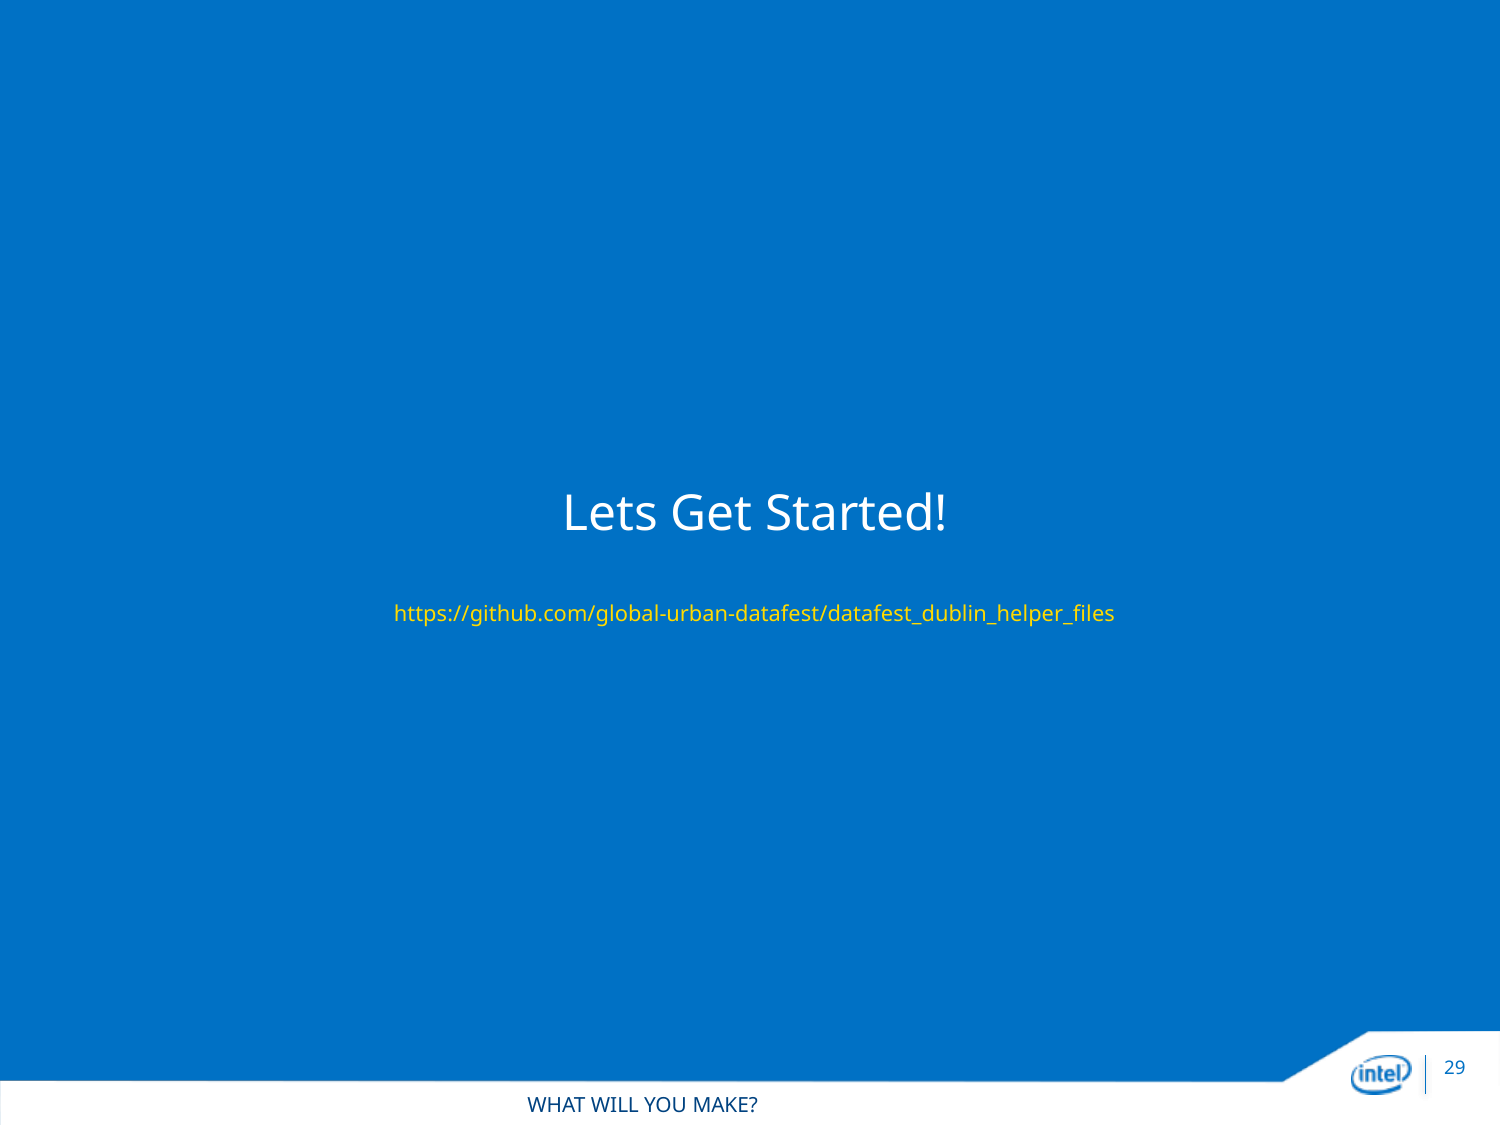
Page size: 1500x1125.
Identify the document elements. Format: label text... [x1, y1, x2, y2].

title Lets Get Started! https://github.com/global-urban-datafest/datafest_dublin_helper_files [117, 481, 1393, 627]
picture [0, 1031, 1500, 1125]
